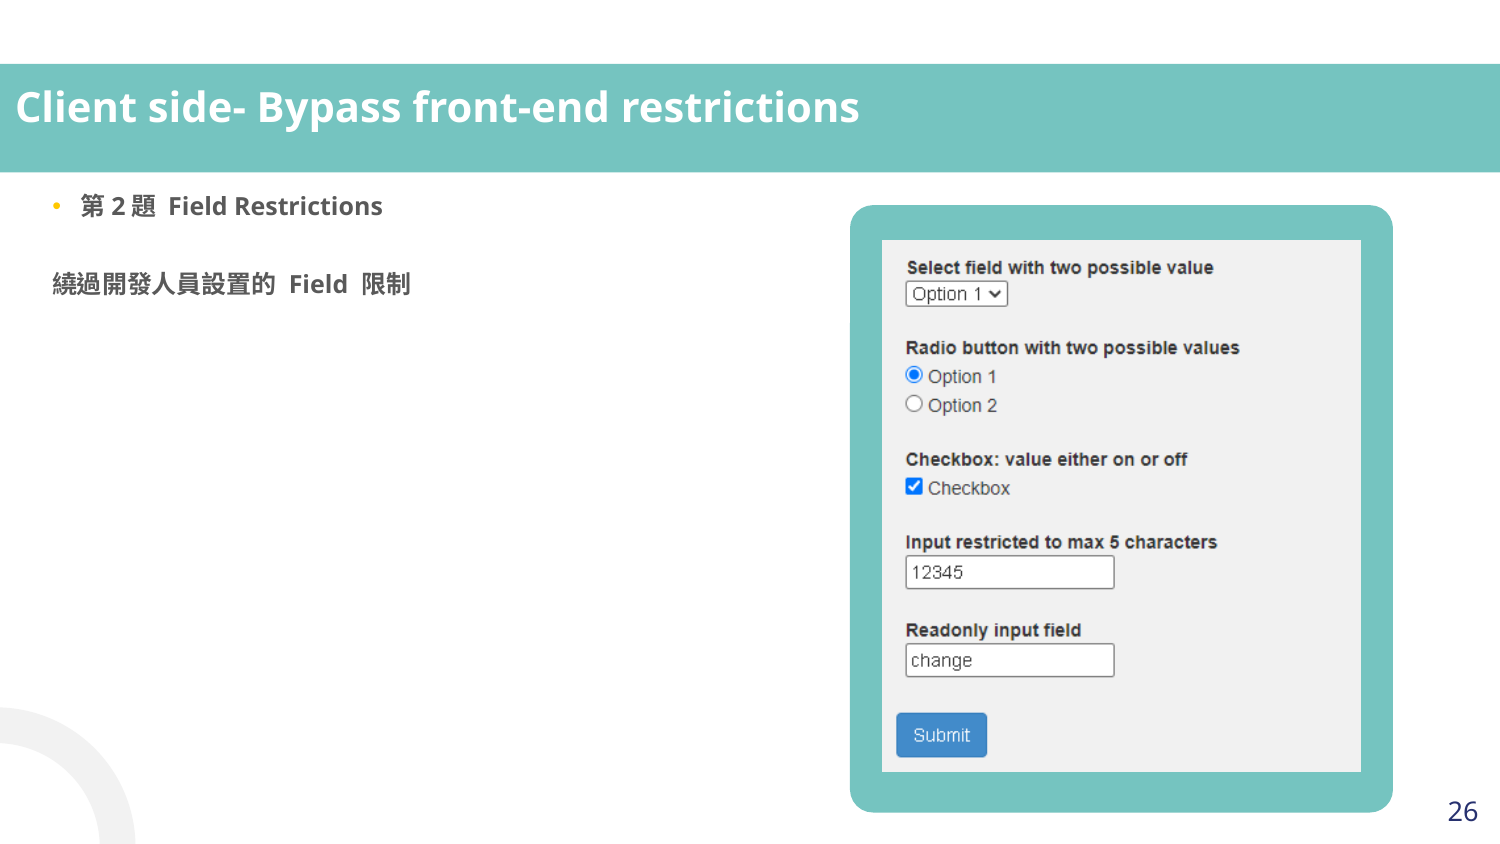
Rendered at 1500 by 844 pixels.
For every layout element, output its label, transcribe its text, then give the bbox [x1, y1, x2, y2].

title Client side- Bypass front-end restrictions [0, 66, 1270, 161]
picture [882, 240, 1361, 772]
text_box [852, 207, 1391, 811]
text_box 繞過開發人員設置的 Field 限制 [37, 257, 750, 338]
slide_number 26 [1403, 779, 1494, 844]
text_box 第2題 Field Restrictions [37, 178, 1216, 241]
